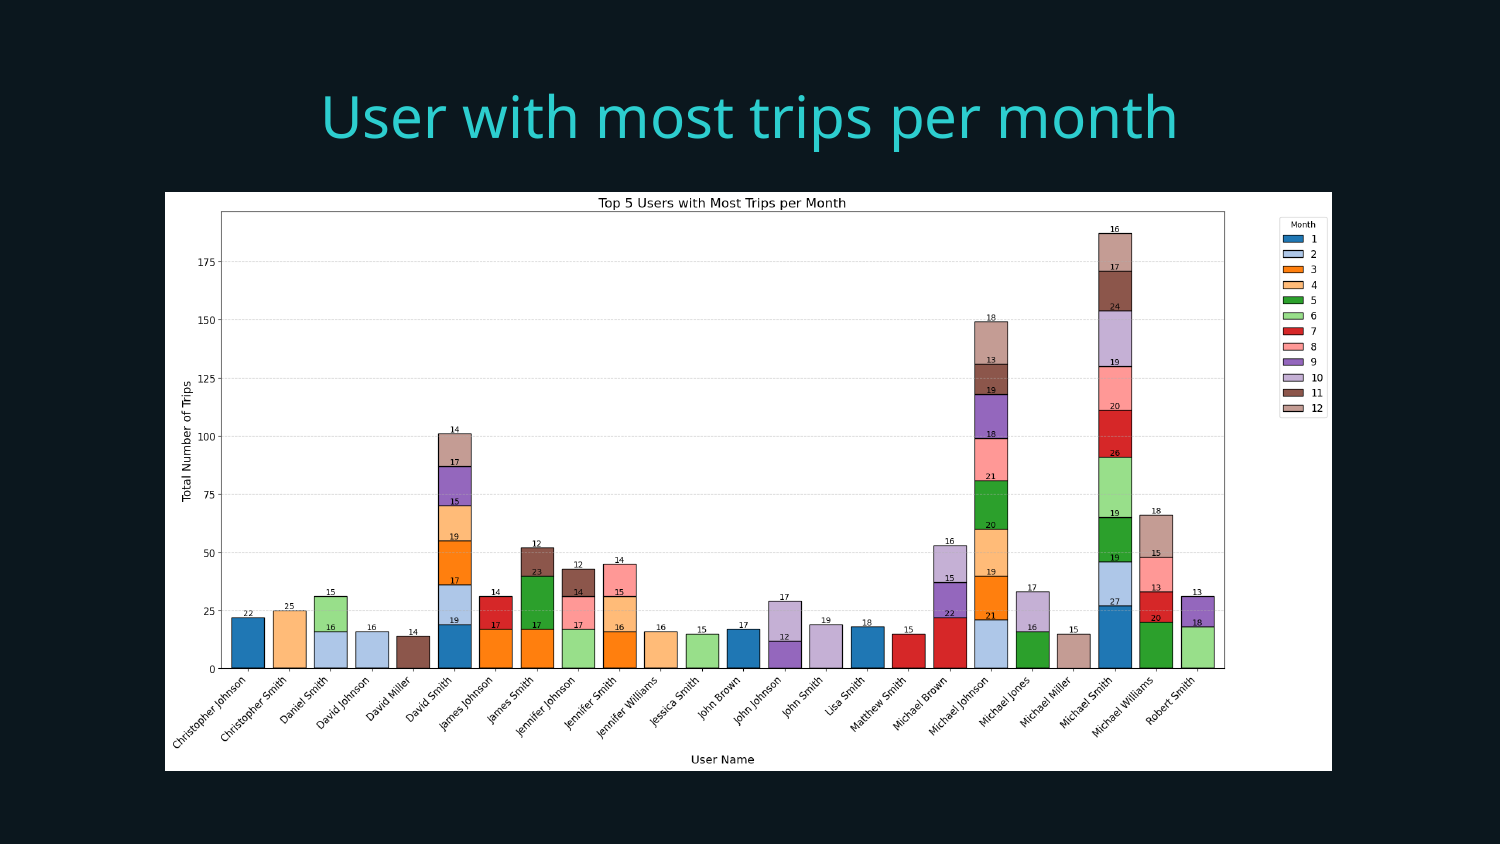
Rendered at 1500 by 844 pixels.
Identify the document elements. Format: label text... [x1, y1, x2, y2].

title User with most trips per month [117, 72, 1383, 167]
picture [165, 191, 1335, 771]
